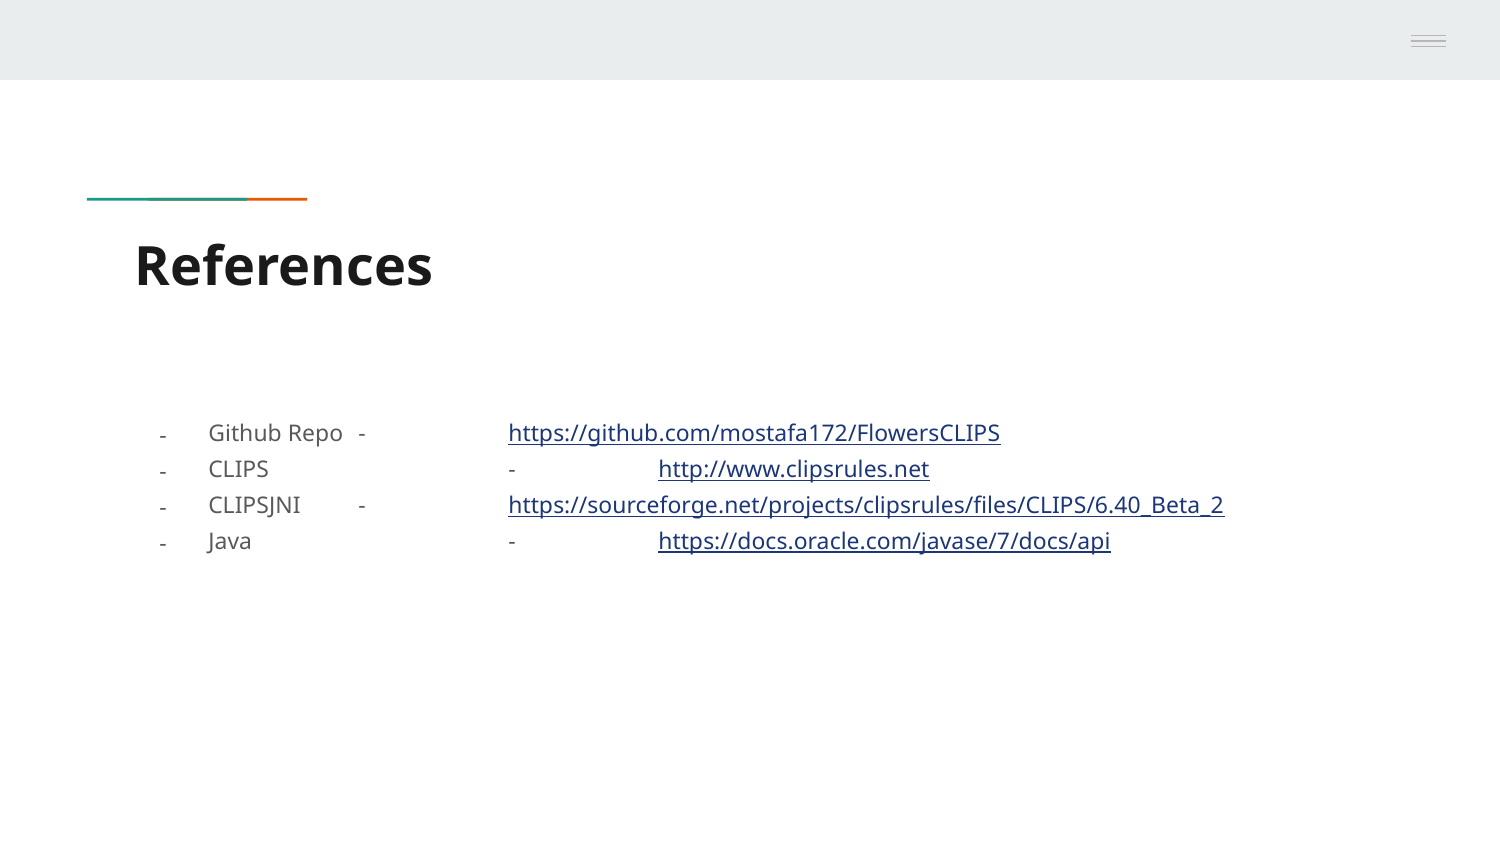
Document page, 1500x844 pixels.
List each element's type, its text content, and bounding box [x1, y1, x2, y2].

title References [119, 216, 759, 386]
list Github Repo - https://github.com/mostafa172/FlowersCLIPS CLIPS - http://www.clipsrules.net CLIPSJNI - https://sourceforge.net/projects/clipsrules/files/CLIPS/6.40_Beta_2 Java - https://docs.oracle.com/javase/7/docs/api [118, 399, 1385, 743]
